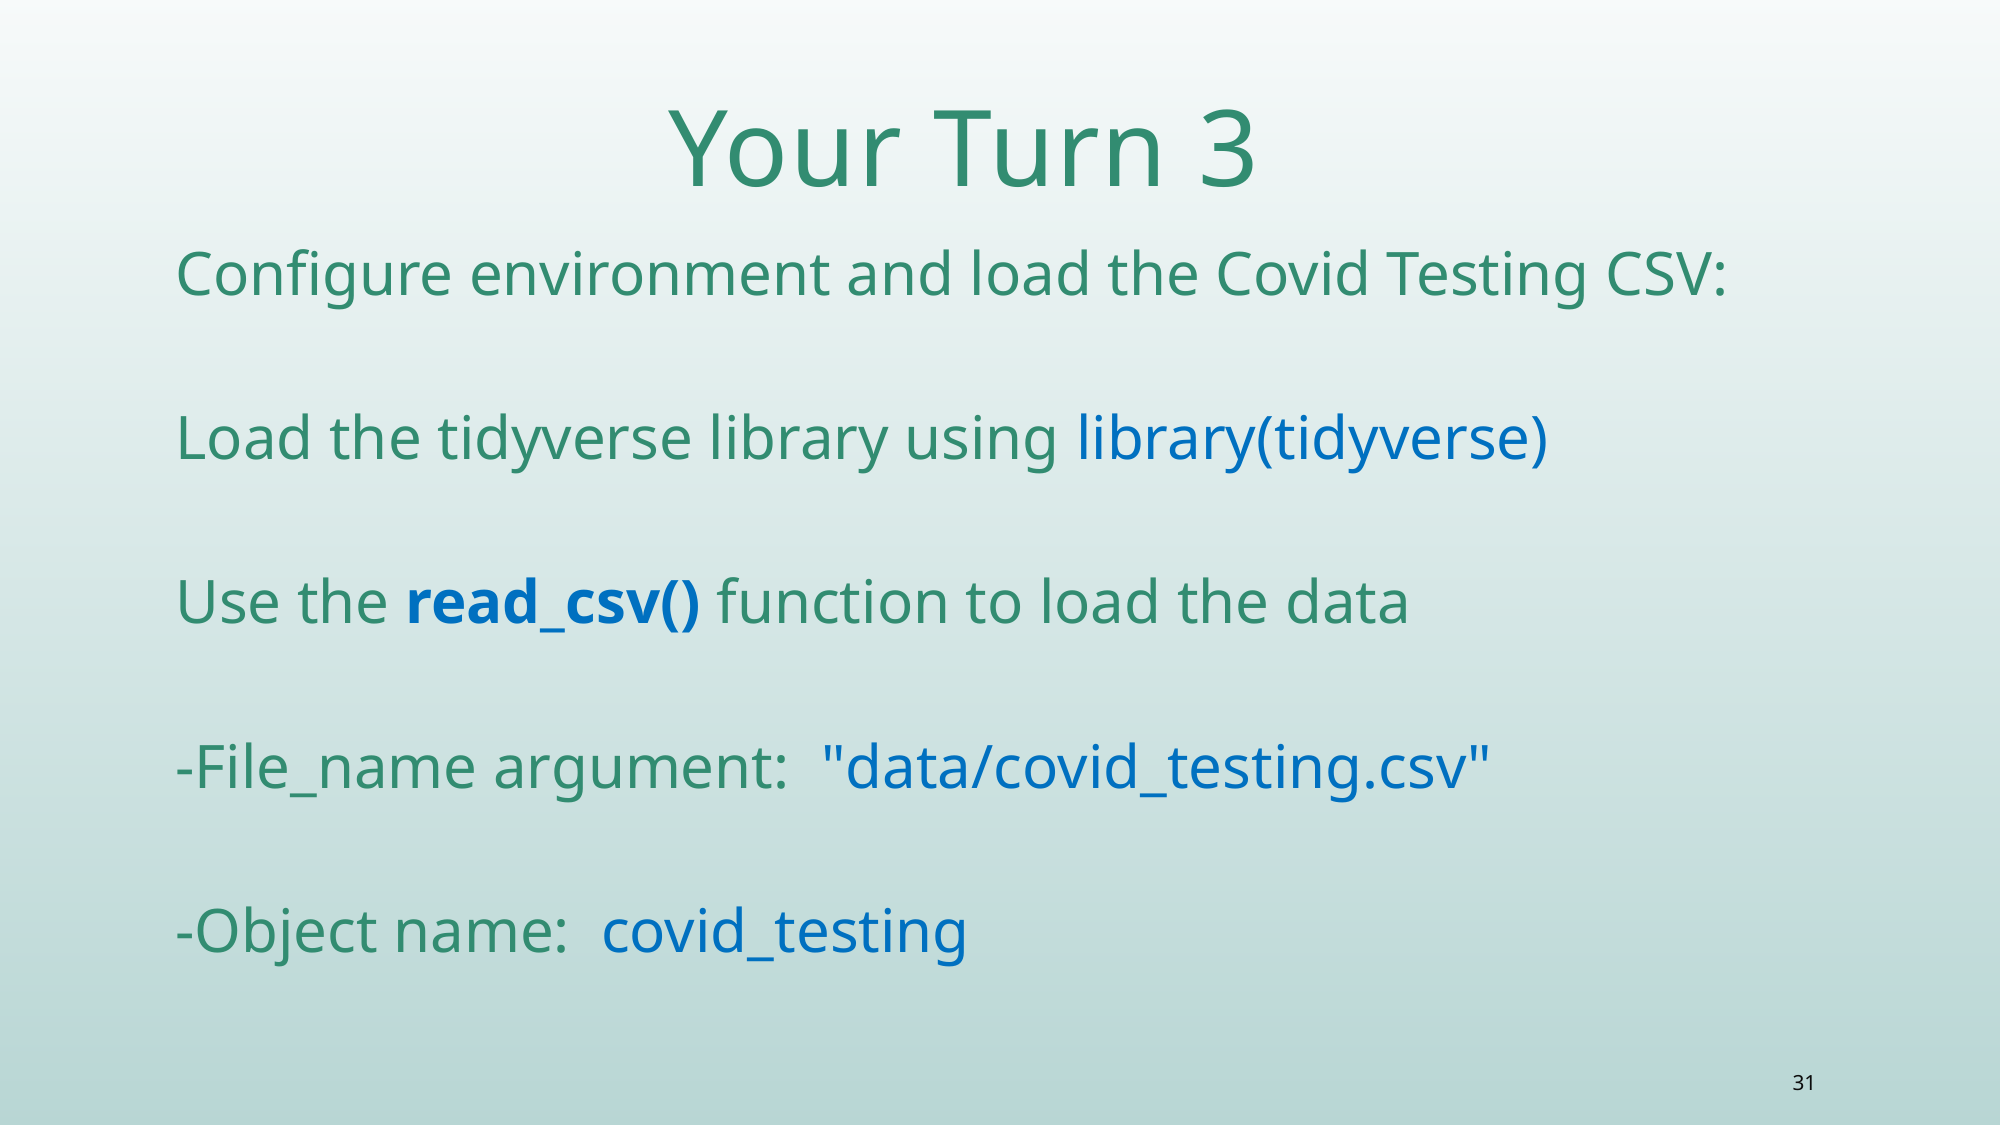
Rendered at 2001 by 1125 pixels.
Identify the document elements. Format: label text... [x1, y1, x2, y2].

slide_number 31 [1777, 1061, 1938, 1107]
list Configure environment and load the Covid Testing CSV: Load the tidyverse library using library(tidyverse) Use the read_csv() function to load the data -File_name argument: "data/covid_testing.csv" -Object name: covid_testing [168, 236, 1806, 980]
title Your Turn 3 [168, 96, 1763, 236]
